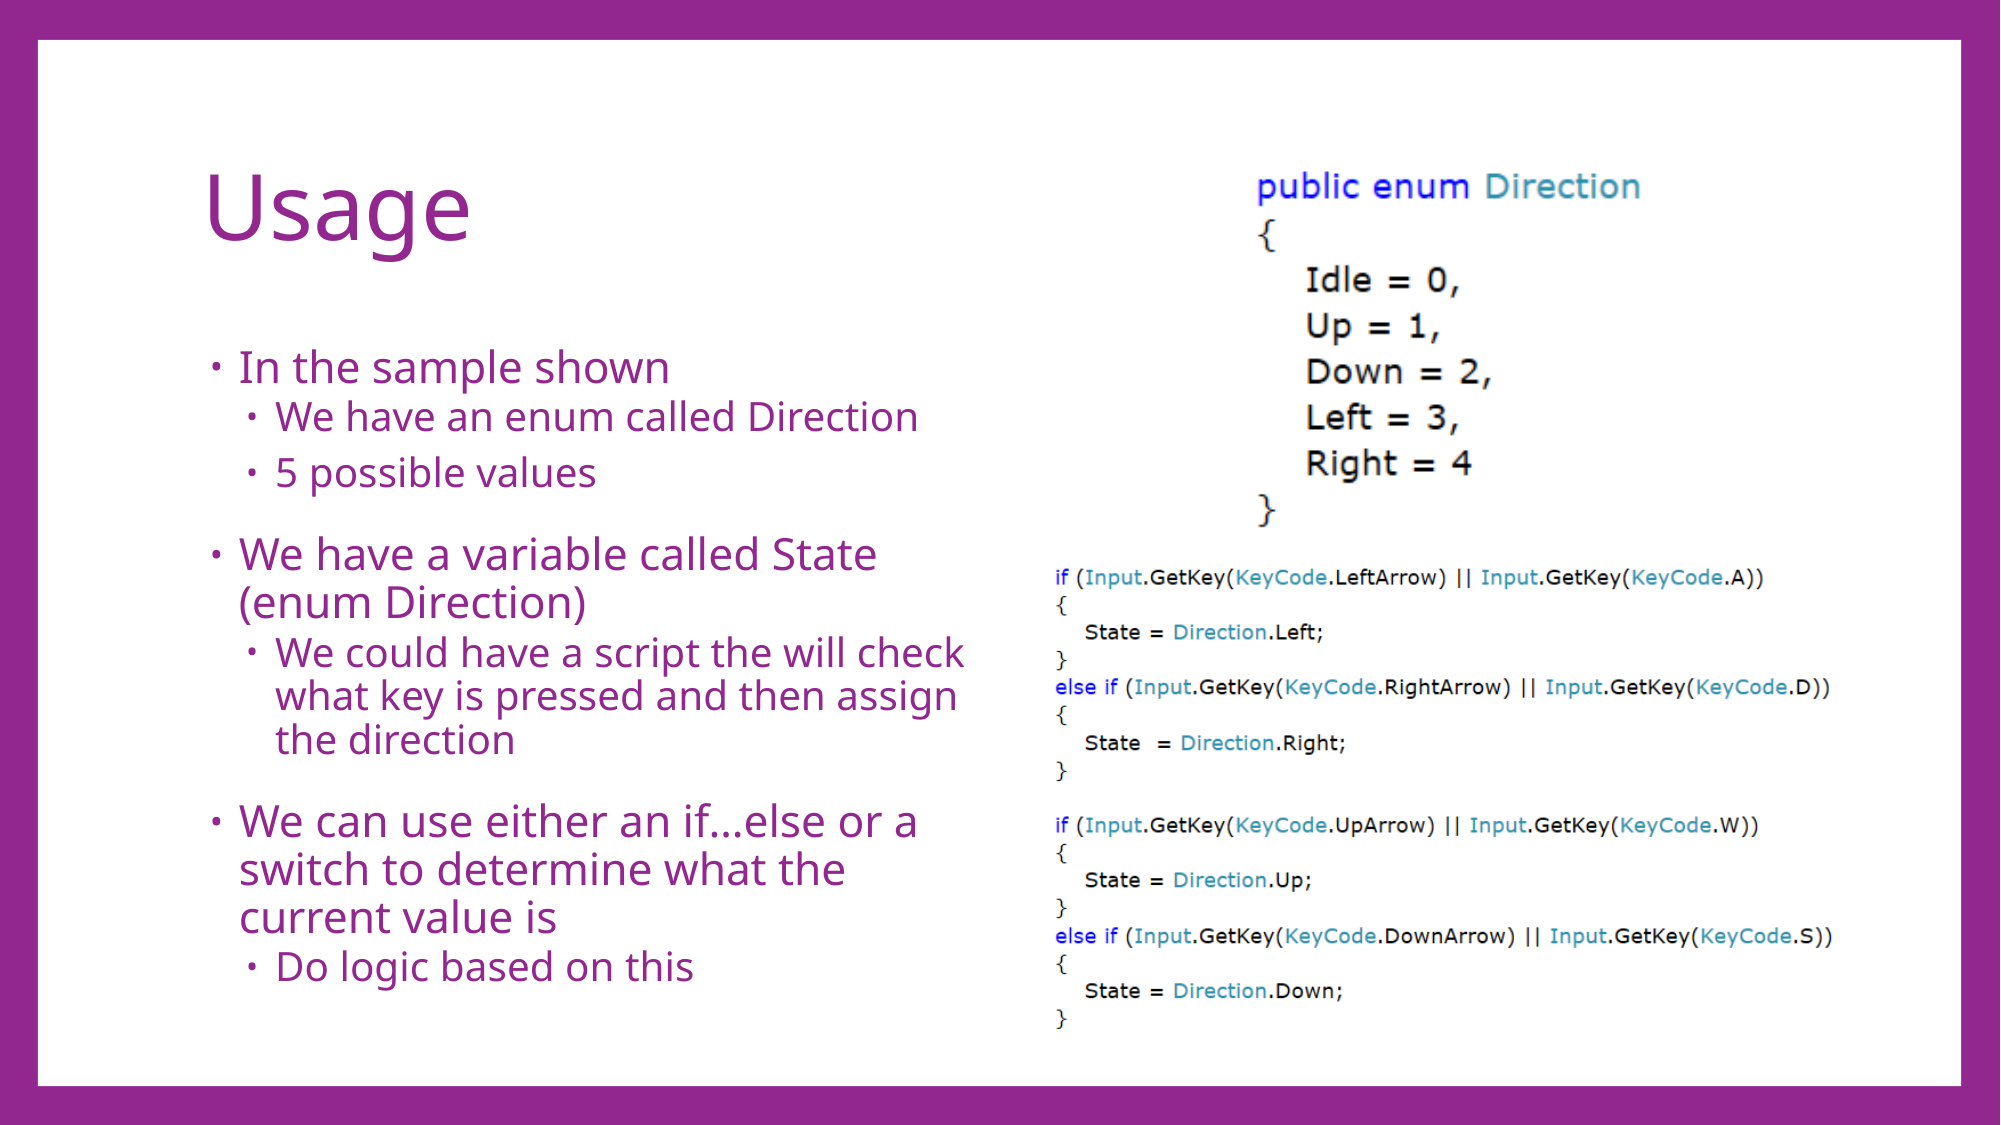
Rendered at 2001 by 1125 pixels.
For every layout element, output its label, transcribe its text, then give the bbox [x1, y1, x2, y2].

picture [1053, 153, 1847, 1038]
list In the sample shown We have an enum called Direction 5 possible values We have a variable called State (enum Direction) We could have a script the will check what key is pressed and then assign the direction We can use either an if…else or a switch to determine what the current value is Do logic based on this [187, 337, 998, 1000]
title Usage [187, 99, 1808, 323]
